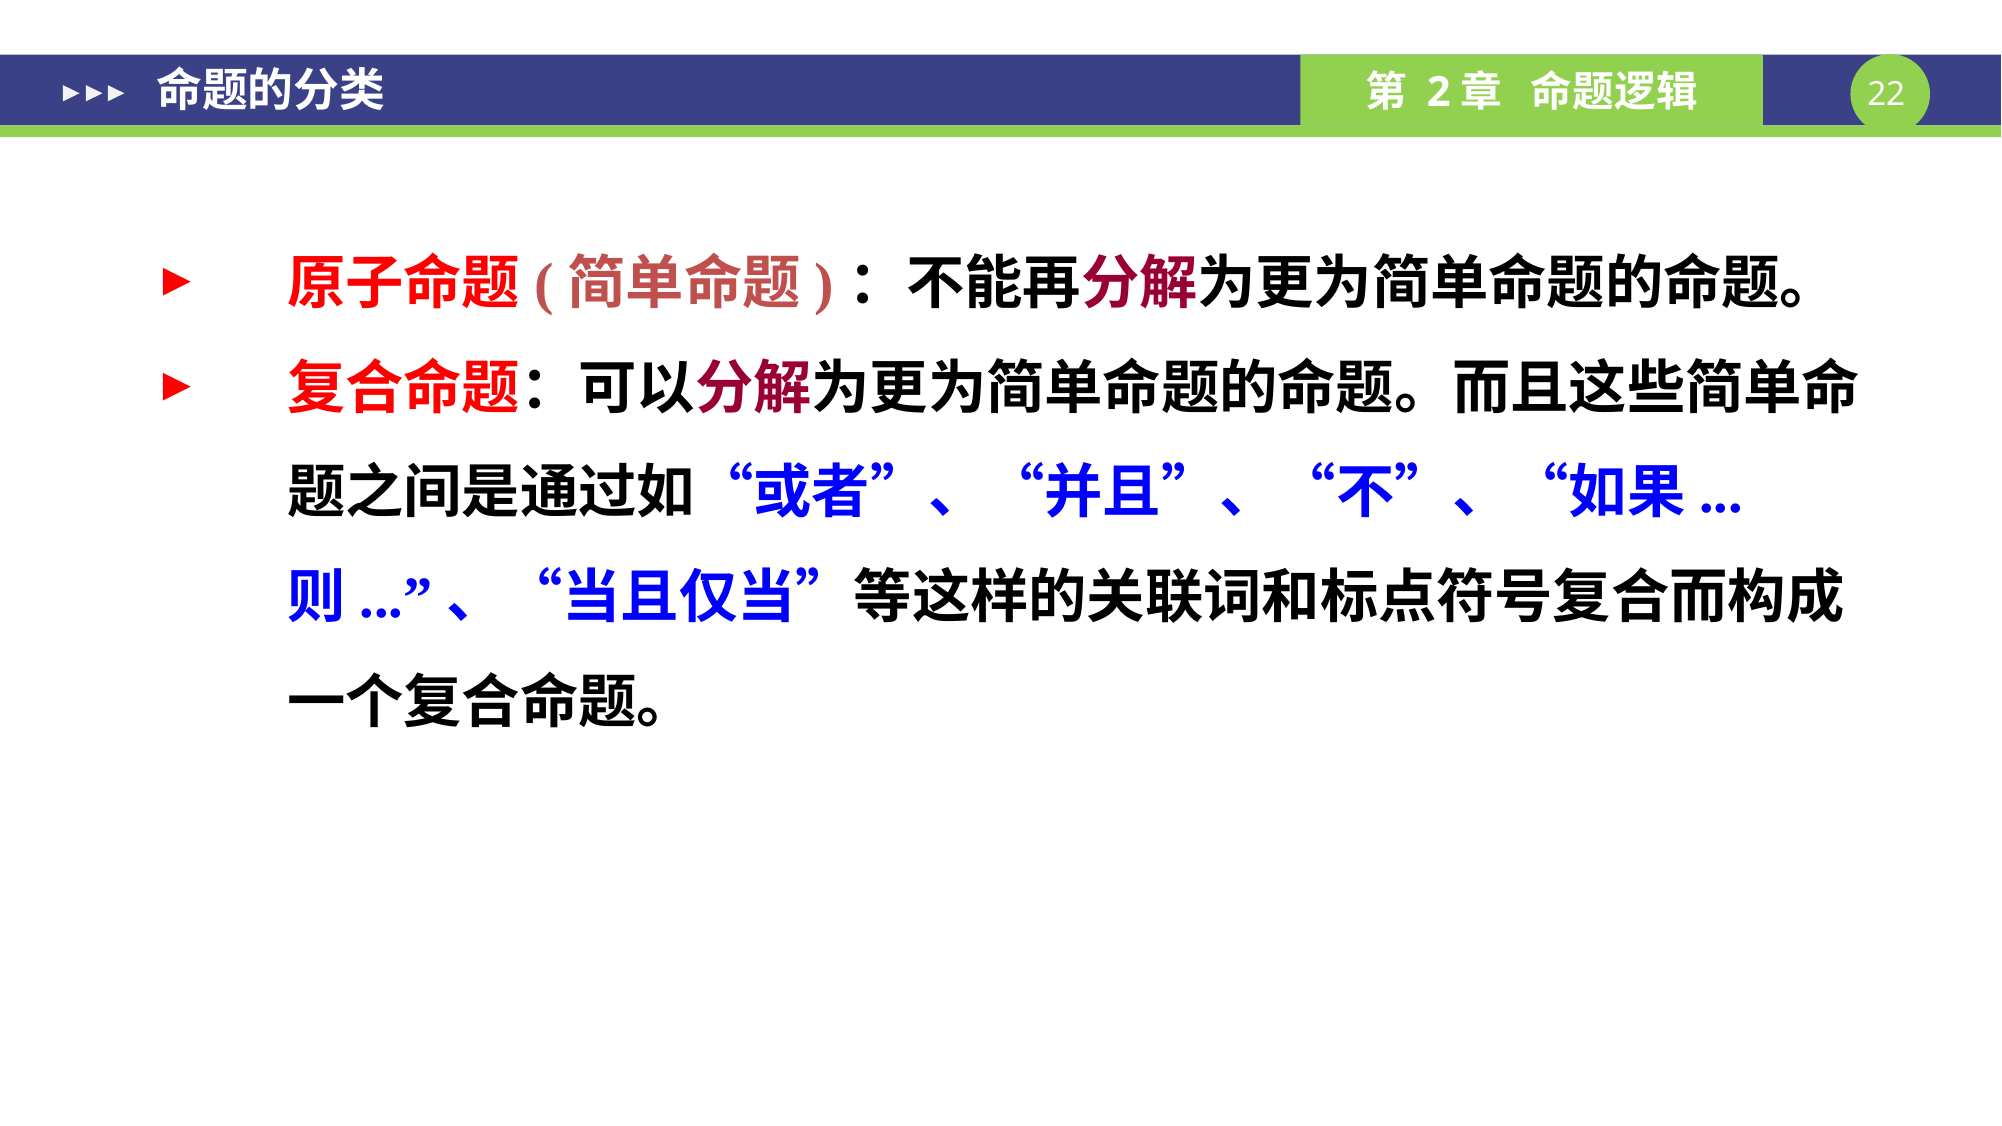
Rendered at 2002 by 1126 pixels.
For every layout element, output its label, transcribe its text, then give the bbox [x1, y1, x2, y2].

list 原子命题(简单命题)：不能再分解为更为简单命题的命题。 复合命题：可以分解为更为简单命题的命题。而且这些简单命题之间是通过如“或者”、“并且”、“不”、“如果...则...”、“当且仅当”等这样的关联词和标点符号复合而构成一个复合命题。 [133, 200, 1901, 1096]
title 命题的分类 [136, 30, 1901, 147]
